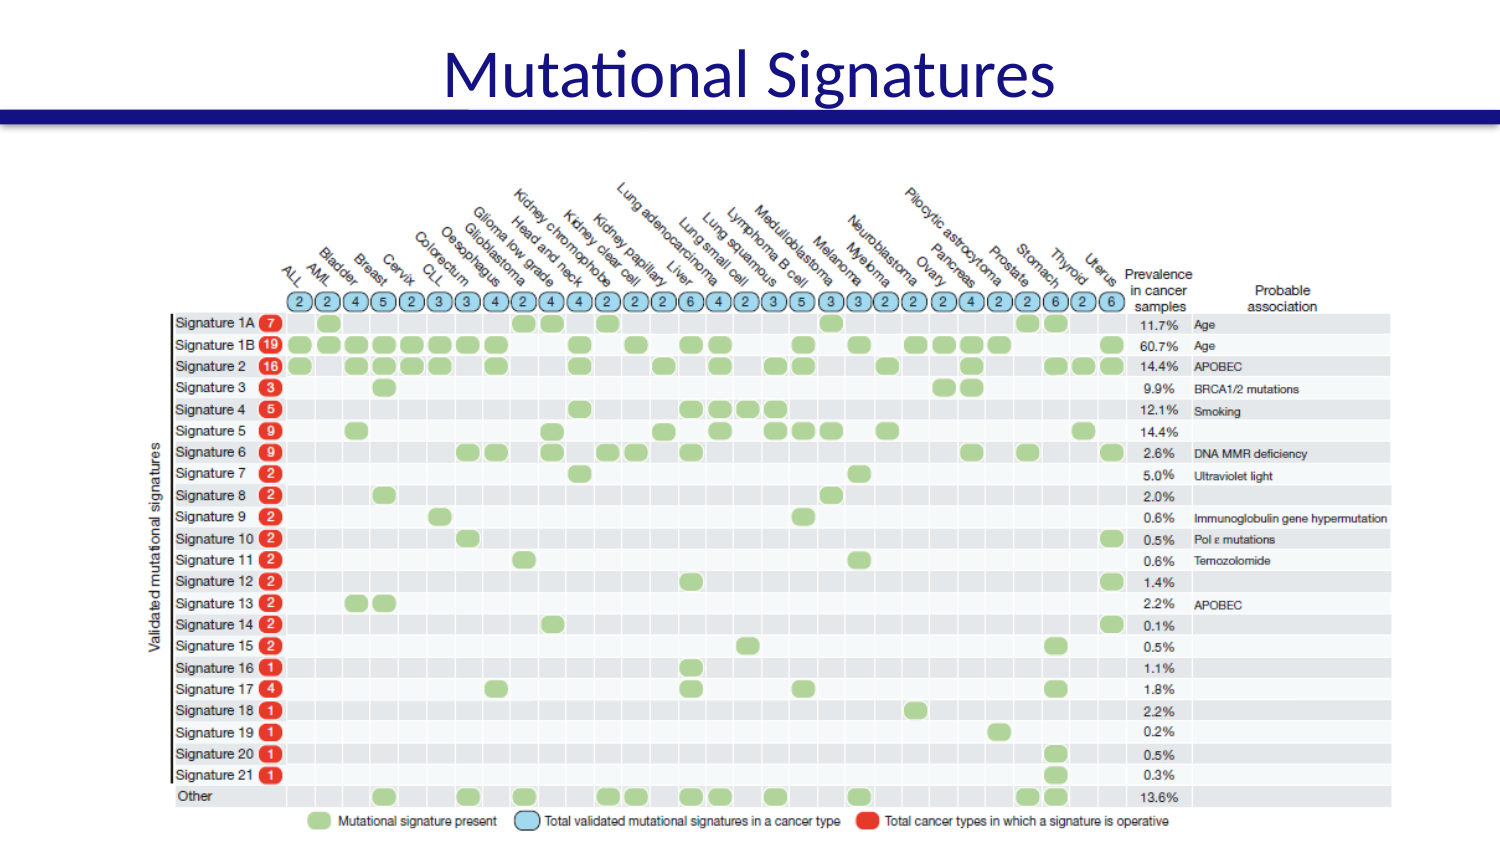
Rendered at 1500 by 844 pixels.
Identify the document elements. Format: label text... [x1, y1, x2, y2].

picture [141, 140, 1405, 837]
title Mutational Signatures [75, 0, 1425, 141]
